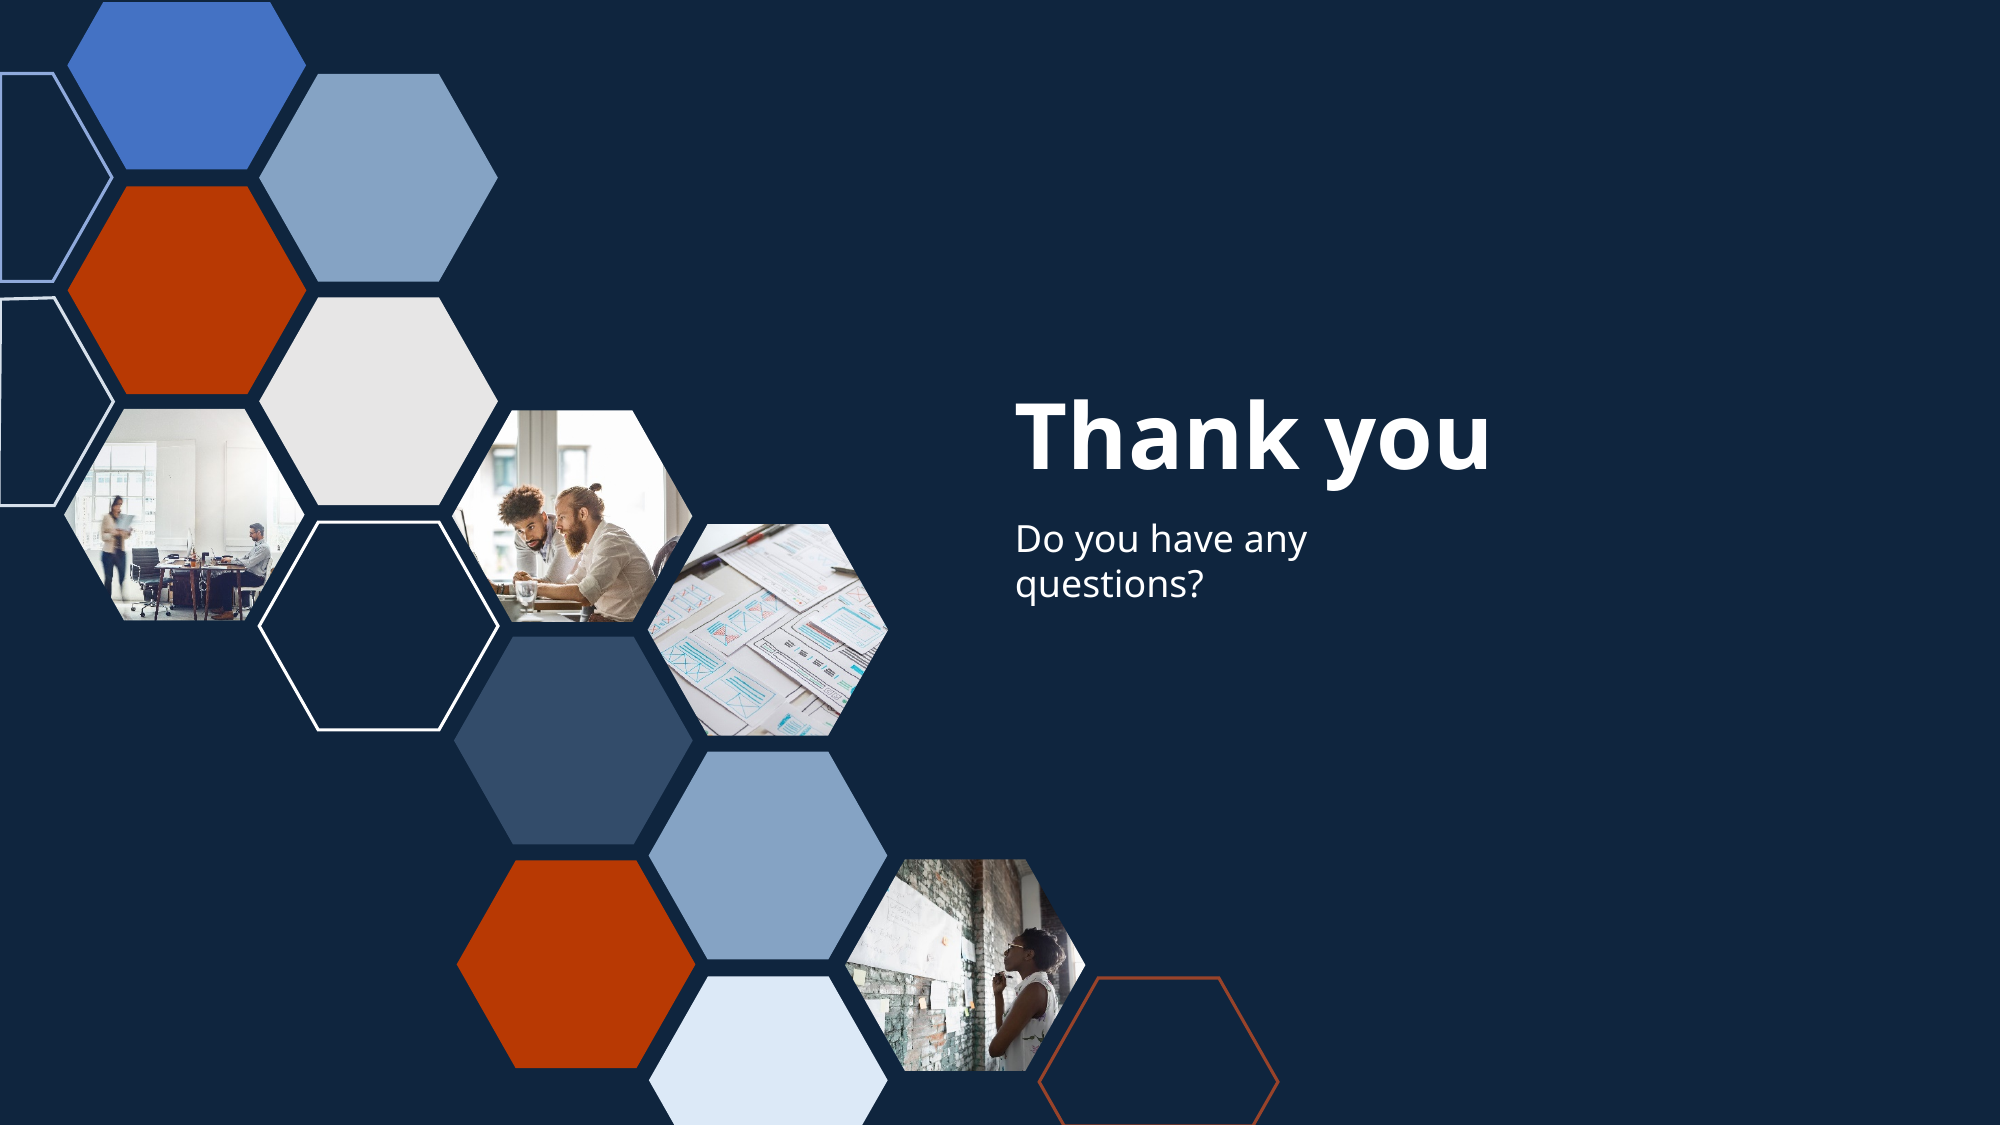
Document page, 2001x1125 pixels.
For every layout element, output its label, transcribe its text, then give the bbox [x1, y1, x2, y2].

picture [451, 410, 889, 736]
picture [64, 408, 305, 621]
picture [844, 859, 1086, 1071]
title Thank you [999, 279, 1830, 497]
list Do you have any questions? [999, 507, 1498, 816]
